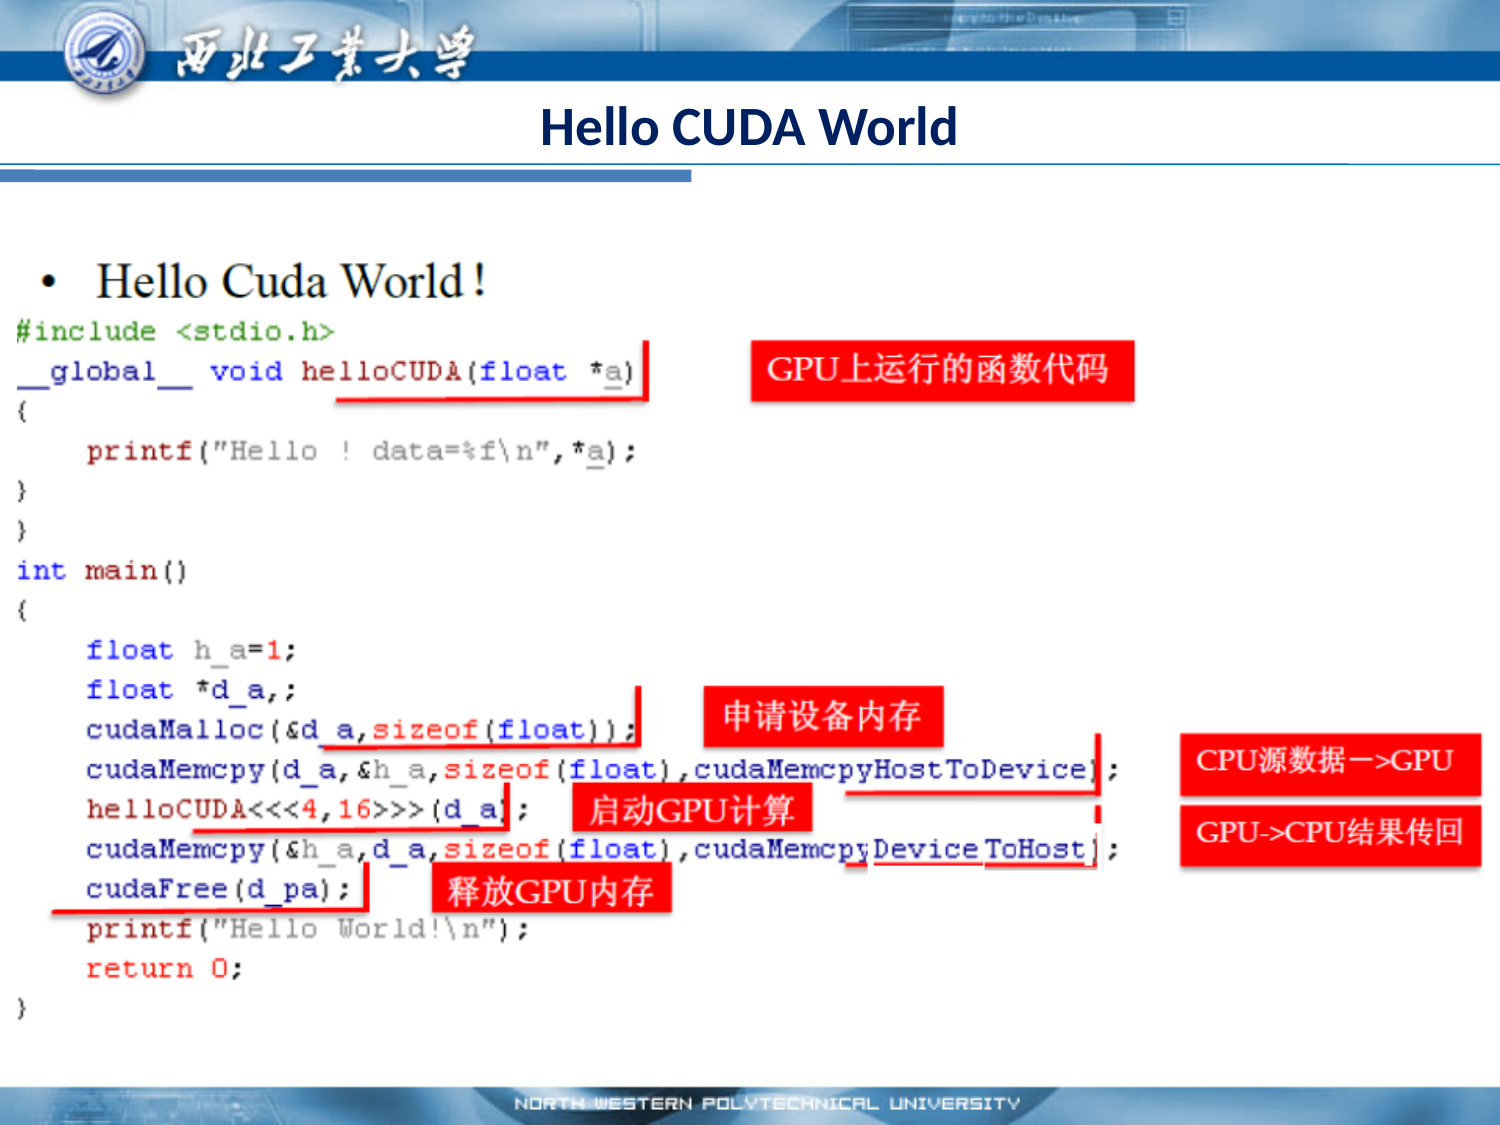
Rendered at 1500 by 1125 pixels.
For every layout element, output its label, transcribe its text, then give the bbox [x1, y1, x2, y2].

title Hello CUDA World [35, 82, 1465, 164]
picture [0, 165, 1500, 1125]
picture [0, 0, 1500, 163]
